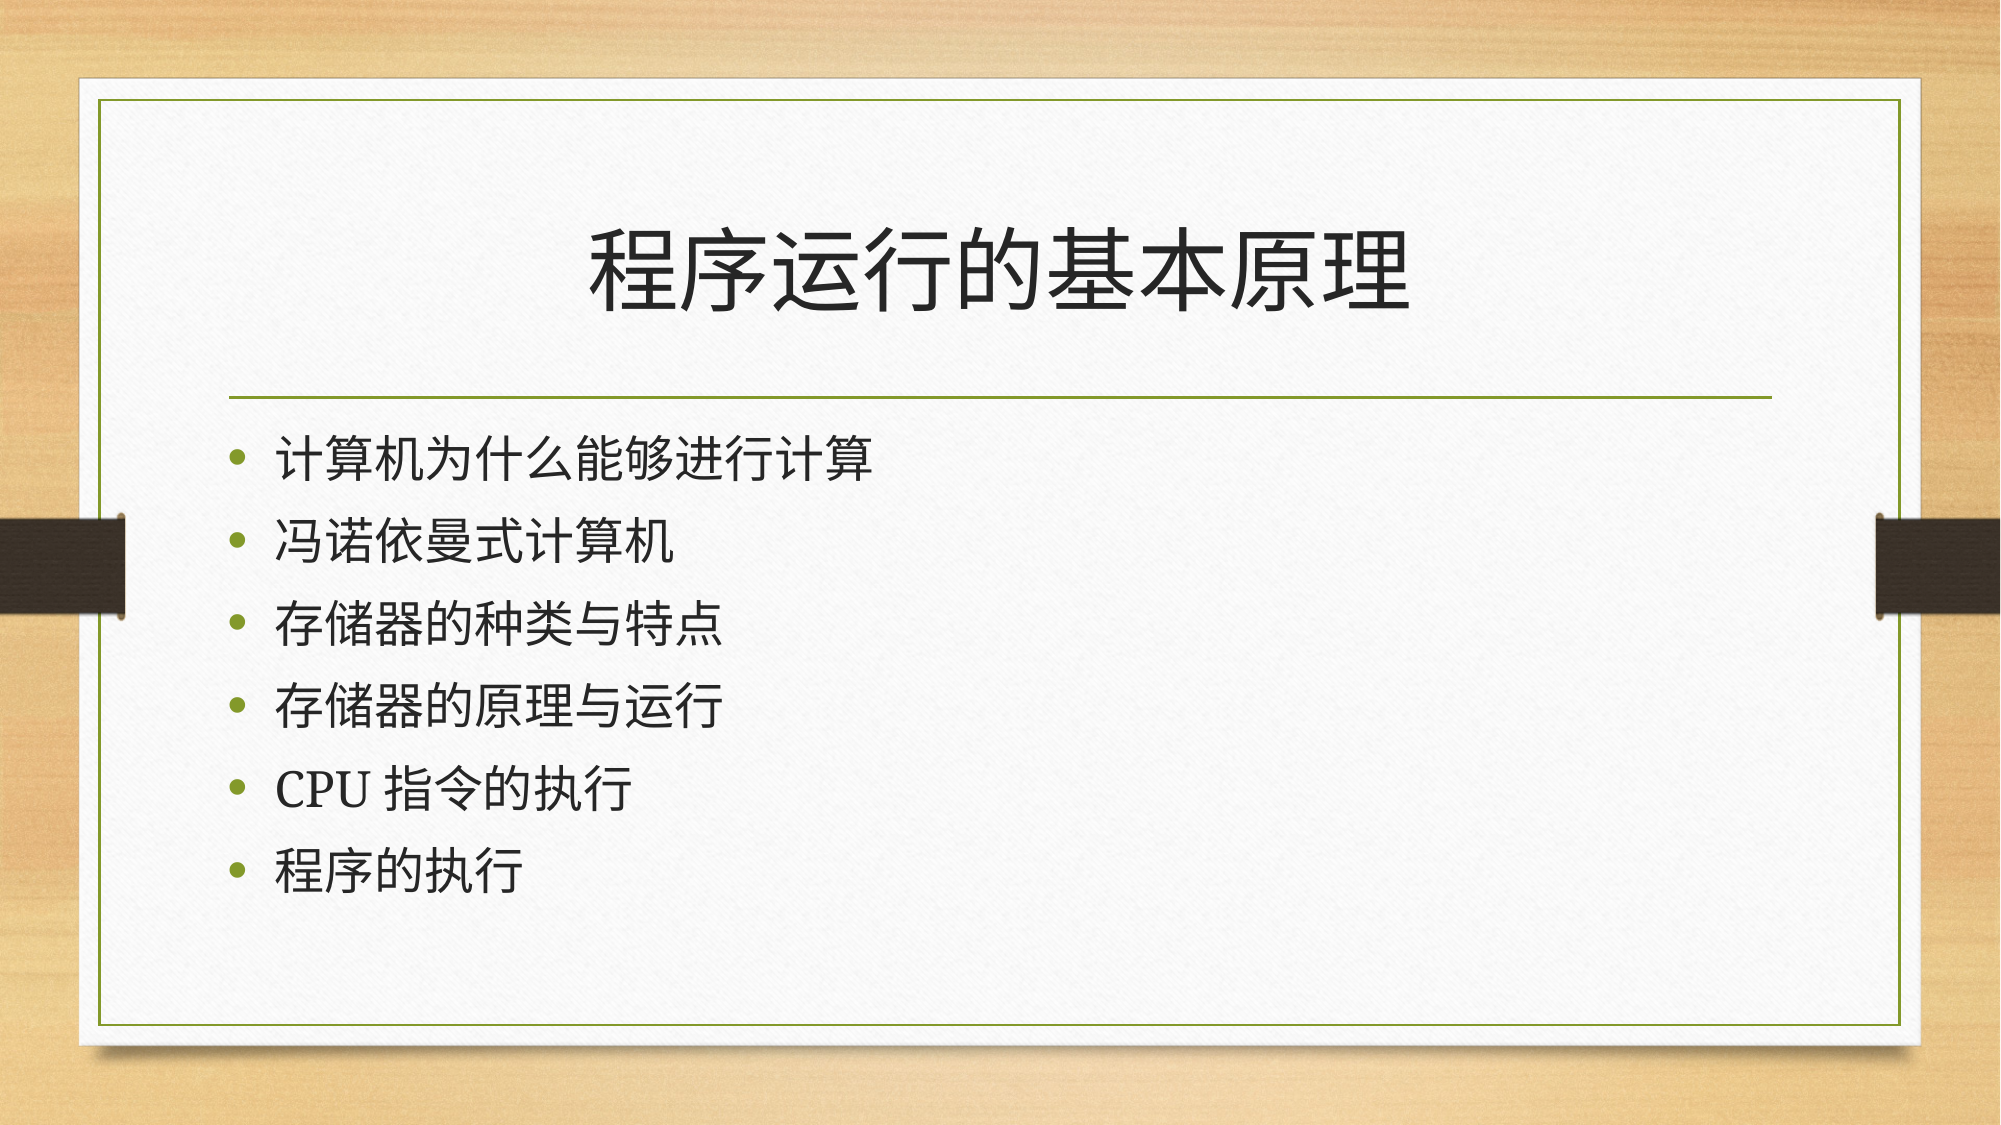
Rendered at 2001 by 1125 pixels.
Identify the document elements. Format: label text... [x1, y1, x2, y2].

picture [0, 0, 2001, 1125]
list 计算机为什么能够进行计算 冯诺依曼式计算机 存储器的种类与特点 存储器的原理与运行 CPU指令的执行 程序的执行 [212, 419, 1788, 964]
title 程序运行的基本原理 [212, 161, 1788, 375]
